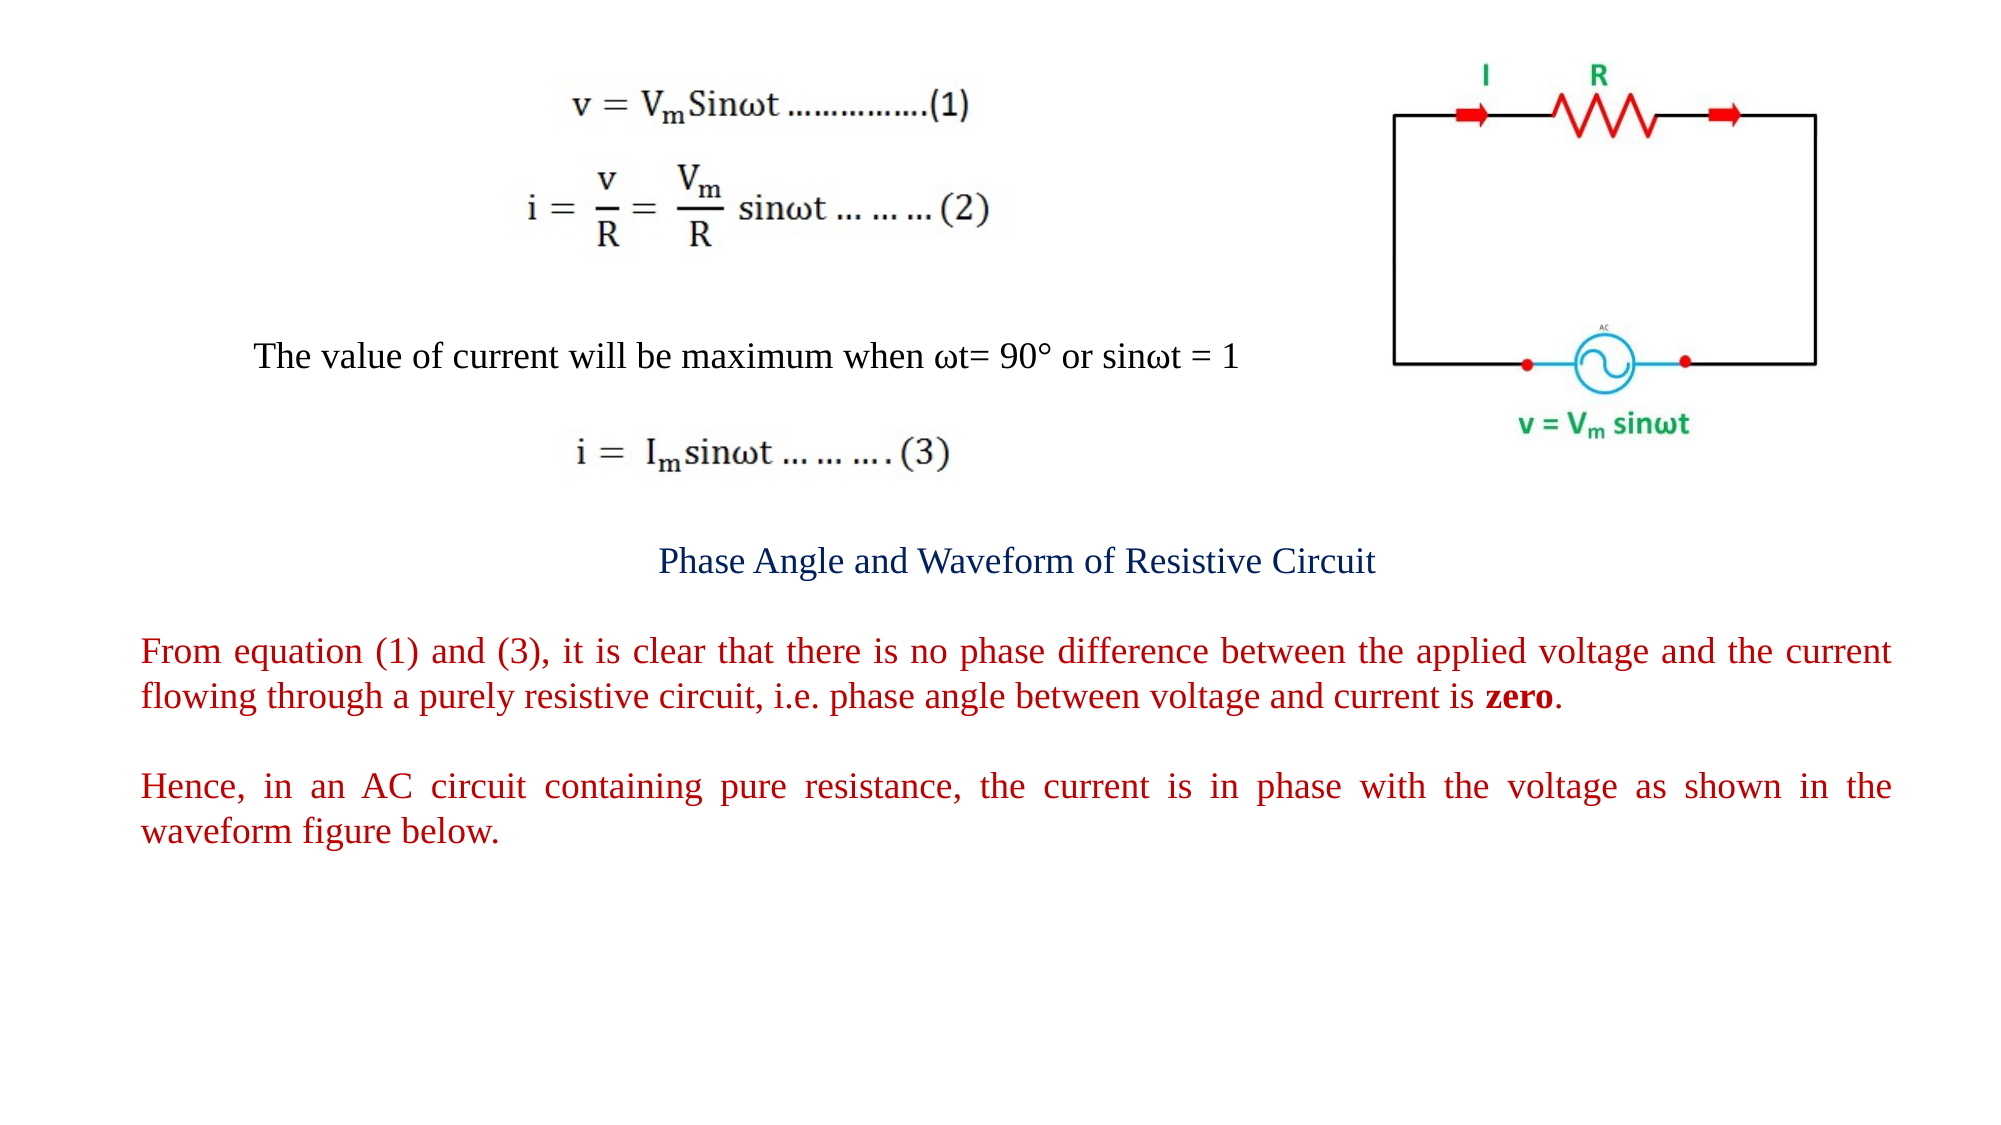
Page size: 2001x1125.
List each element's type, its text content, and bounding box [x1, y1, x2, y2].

text_box The value of current will be maximum when ωt= 90° or sinωt = 1 [238, 323, 1299, 384]
picture [559, 404, 963, 510]
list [552, 53, 1012, 135]
text_box Phase Angle and Waveform of Resistive Circuit From equation (1) and (3), it is clear that there is no phase difference between the applied voltage and the current flowing through a purely resistive circuit, i.e. phase angle between voltage and current is zero. Hence, in an AC circuit containing pure resistance, the current is in phase with the voltage as shown in the waveform figure below. [125, 529, 1910, 949]
picture [510, 135, 1012, 270]
picture [1367, 45, 1828, 448]
